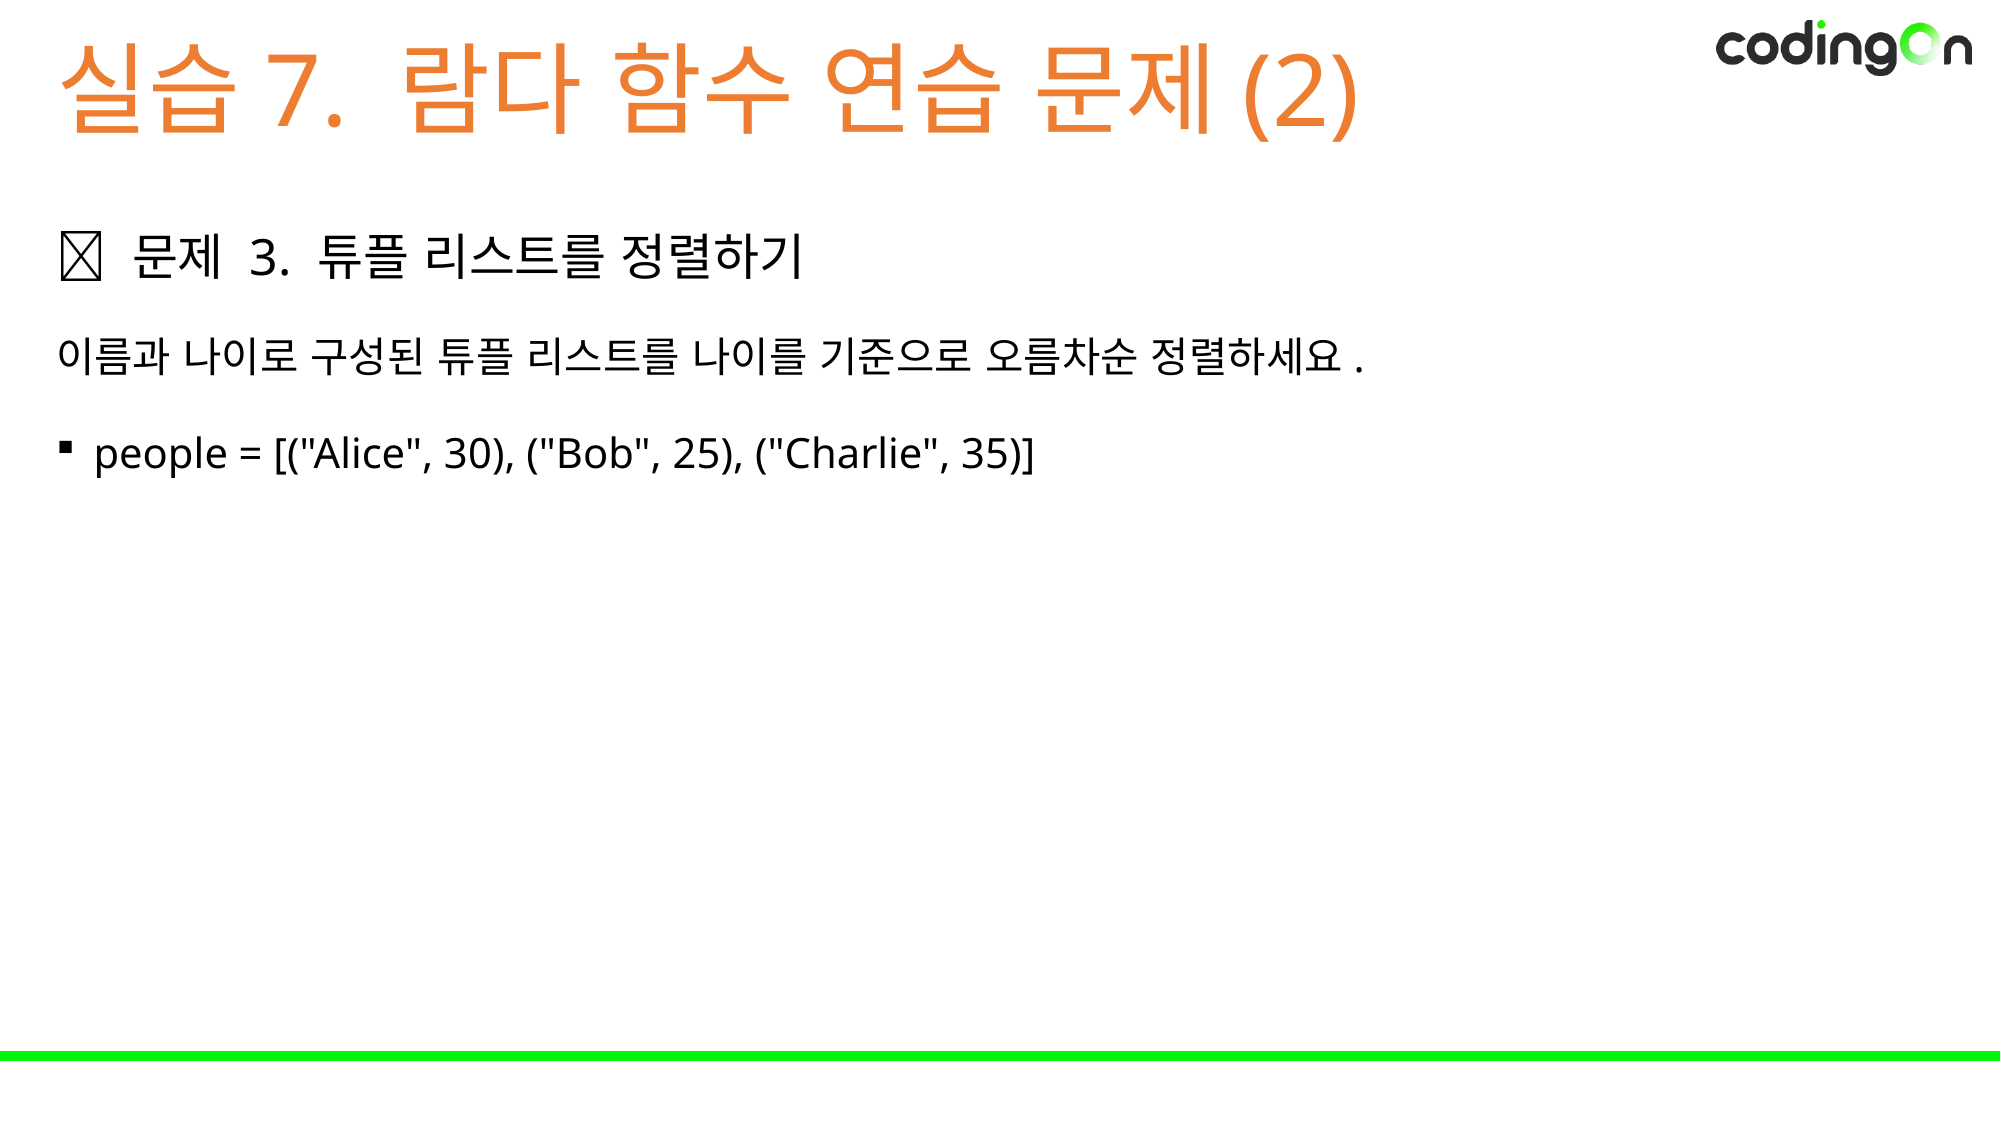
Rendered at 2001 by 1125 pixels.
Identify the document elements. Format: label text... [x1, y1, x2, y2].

picture [1767, 20, 1972, 76]
title 실습7. 람다 함수 연습 문제(2) [41, 0, 1767, 187]
list 📌 문제 3. 튜플 리스트를 정렬하기 이름과 나이로 구성된 튜플 리스트를 나이를 기준으로 오름차순 정렬하세요. people = [("Alice", 30), ("Bob", 25), ("Charlie", 35)] [41, 187, 1951, 887]
